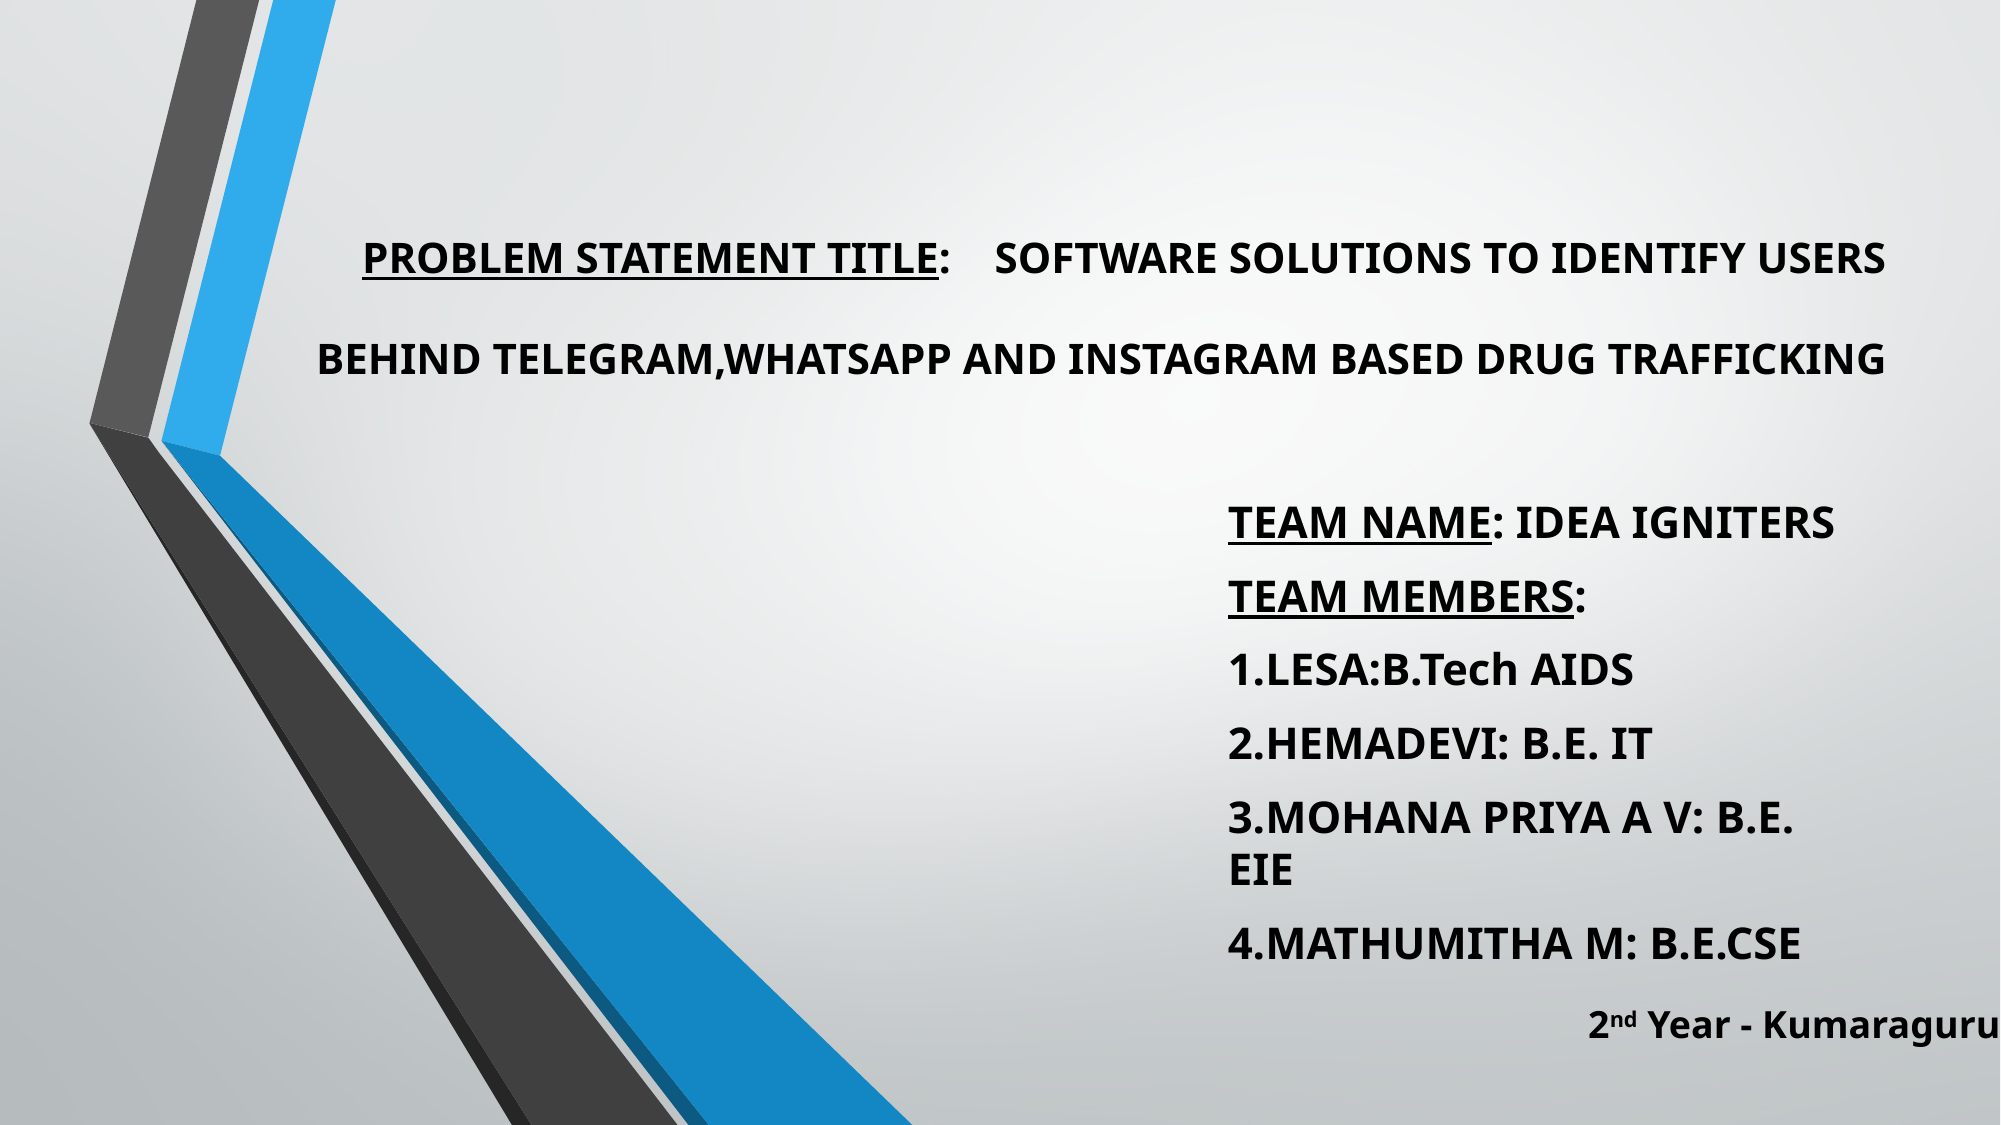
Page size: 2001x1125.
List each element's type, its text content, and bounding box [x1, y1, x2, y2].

subtitle TEAM NAME: IDEA IGNITERS TEAM MEMBERS: 1.LESA:B.Tech AIDS 2.HEMADEVI: B.E. IT 3.MOHANA PRIYA A V: B.E. EIE 4.MATHUMITHA M: B.E.CSE [1212, 487, 1887, 1025]
text_box 2nd Year - Kumaraguru [1573, 993, 2000, 1054]
title PROBLEM STATEMENT TITLE: SOFTWARE SOLUTIONS TO IDENTIFY USERS BEHIND TELEGRAM,WHATSAPP AND INSTAGRAM BASED DRUG TRAFFICKING [251, 162, 1902, 391]
